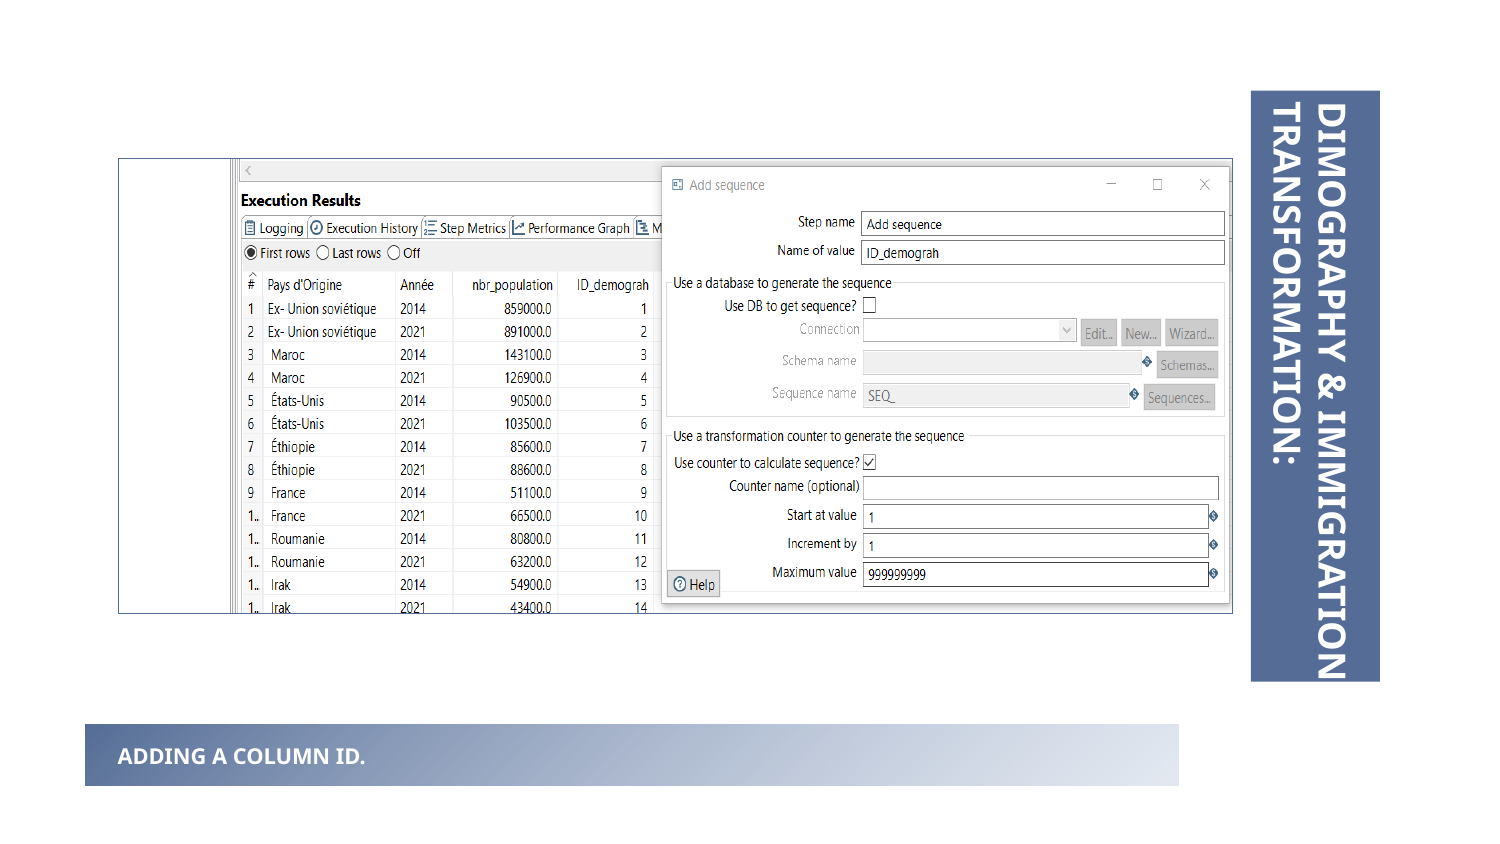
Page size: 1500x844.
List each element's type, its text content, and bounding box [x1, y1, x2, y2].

text_box [1115, 724, 1179, 786]
text_box [85, 724, 102, 786]
title DIMOGRAPHY & IMMIGRATION TRANSFORMATION: [1250, 86, 1399, 735]
subtitle ADDING A COLUMN ID. [102, 724, 1115, 786]
picture [117, 158, 1233, 615]
